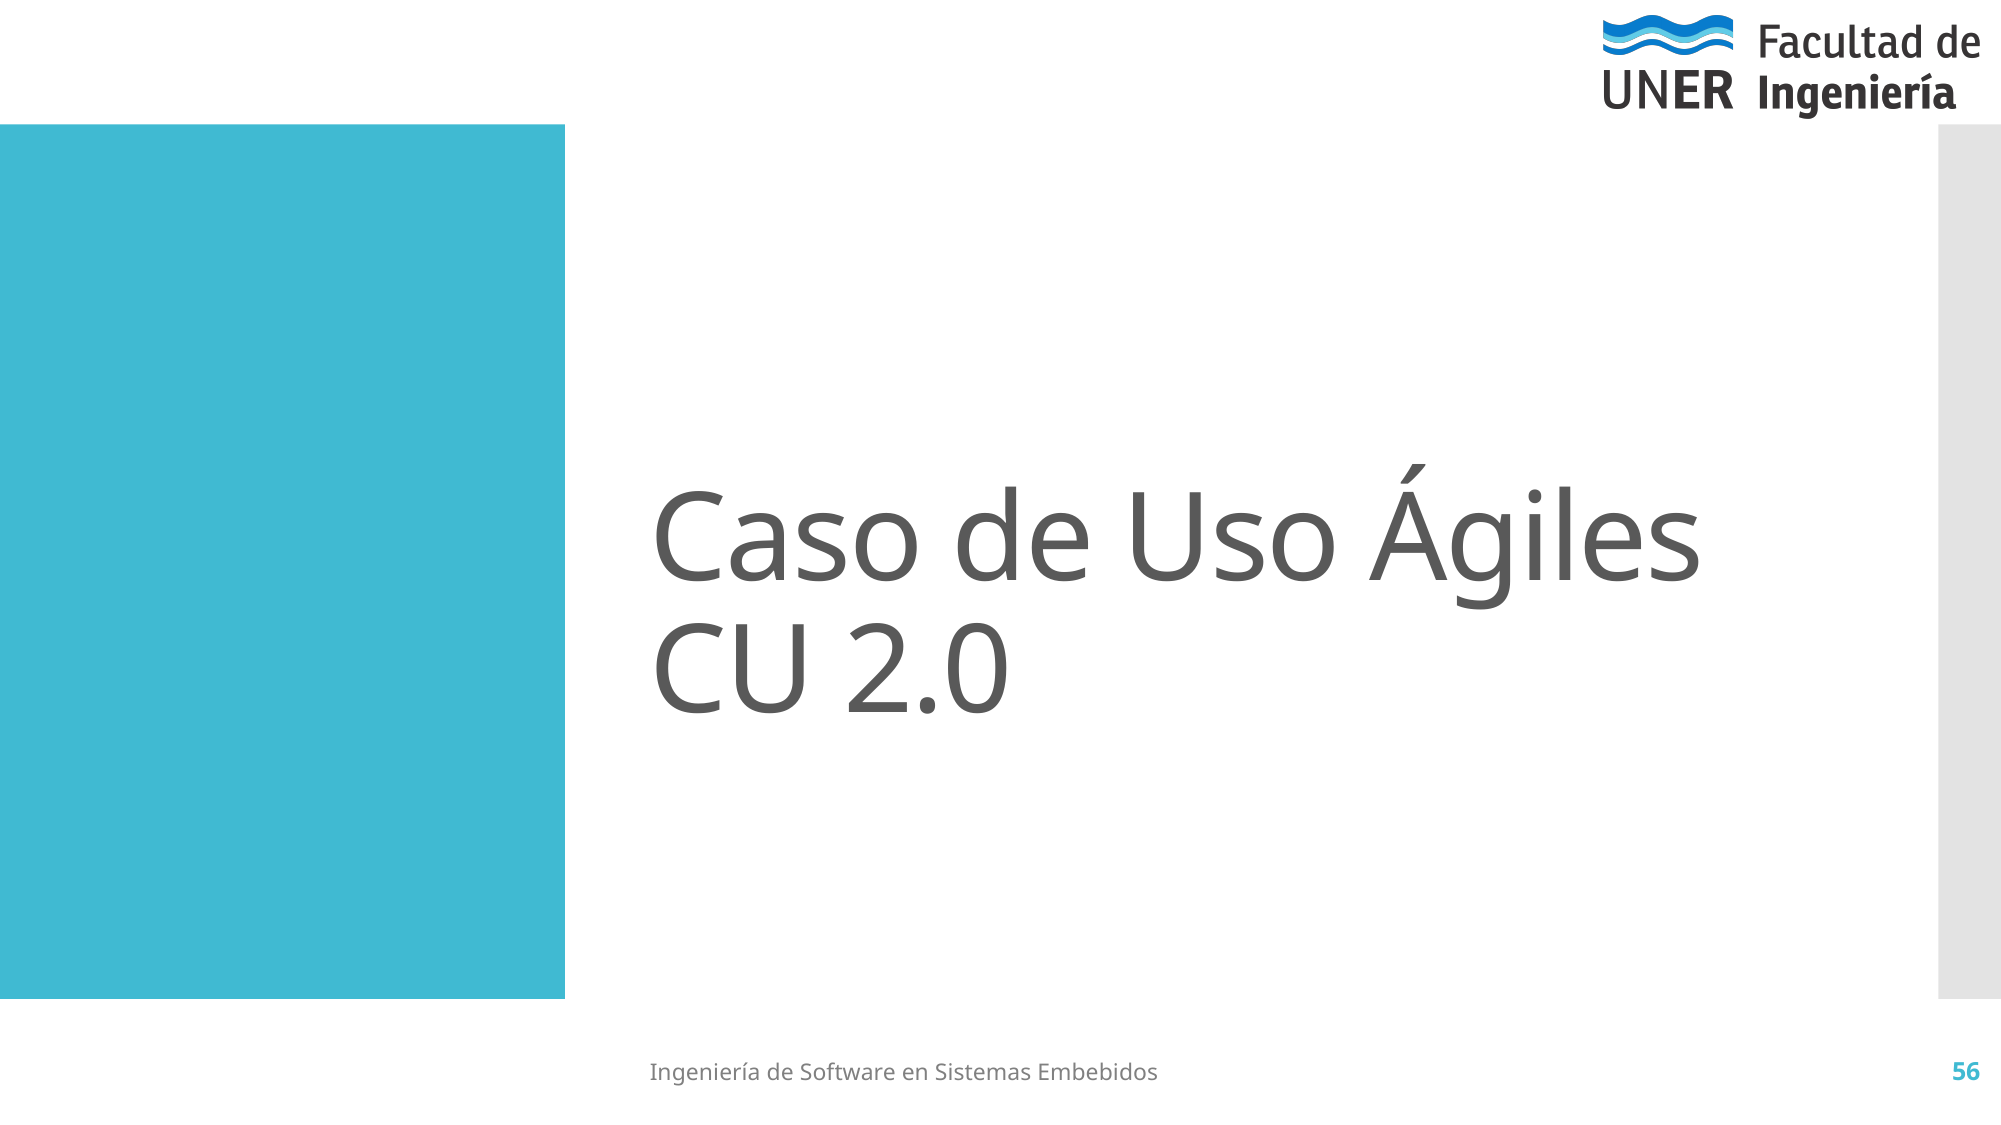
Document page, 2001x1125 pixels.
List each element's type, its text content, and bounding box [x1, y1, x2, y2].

picture [1587, 0, 1996, 134]
footer Ingeniería de Software en Sistemas Embebidos [634, 1042, 1605, 1103]
title Caso de Uso Ágiles CU 2.0 [634, 213, 1835, 747]
slide_number 56 [1744, 1042, 1996, 1103]
